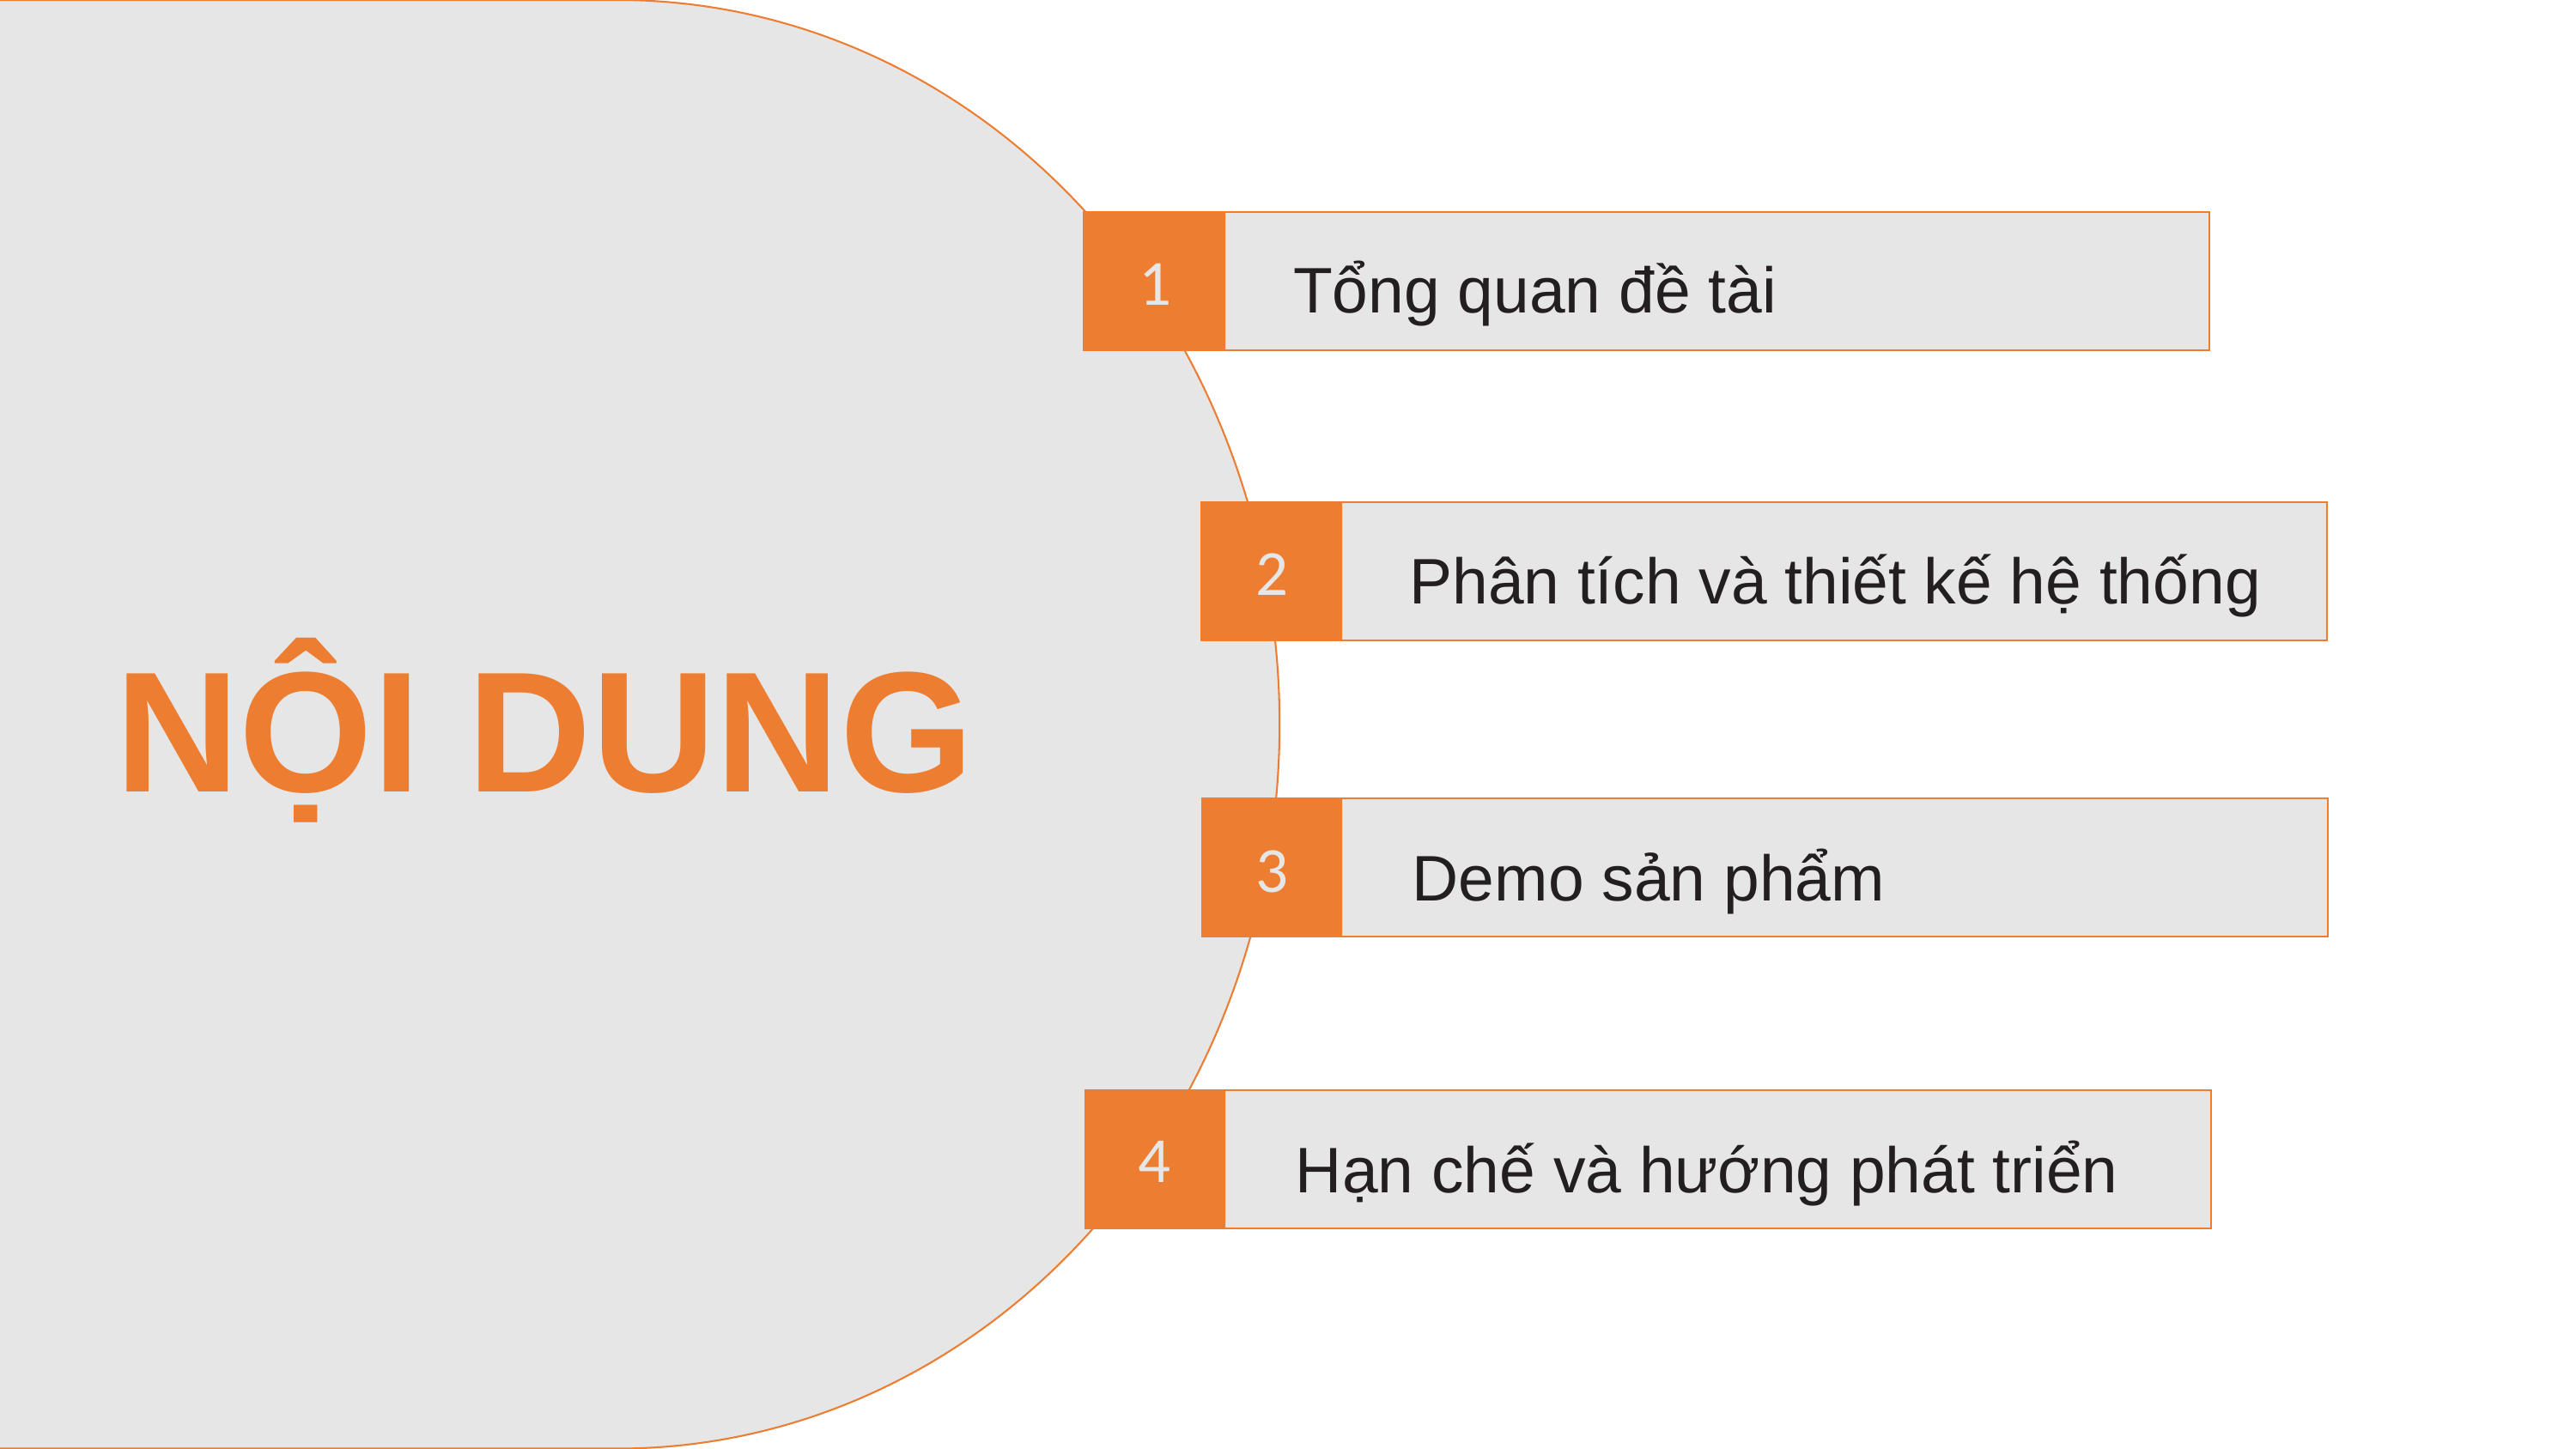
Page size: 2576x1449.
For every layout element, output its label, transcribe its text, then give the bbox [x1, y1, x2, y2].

text_box [1200, 501, 2328, 641]
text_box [1201, 501, 1343, 640]
text_box Demo sản phẩm [1412, 825, 2207, 914]
text_box [1201, 797, 2329, 937]
text_box [0, 0, 1281, 1449]
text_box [1084, 1085, 1226, 1229]
text_box [1226, 211, 2210, 351]
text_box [1084, 209, 1226, 351]
text_box Tổng quan đề tài [1293, 237, 2087, 326]
text_box NỘI DUNG [96, 620, 993, 827]
text_box Hạn chế và hướng phát triển [1295, 1117, 2166, 1206]
text_box [1226, 1089, 2212, 1229]
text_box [1201, 798, 1343, 937]
text_box Phân tích và thiết kế hệ thống [1409, 528, 2326, 617]
